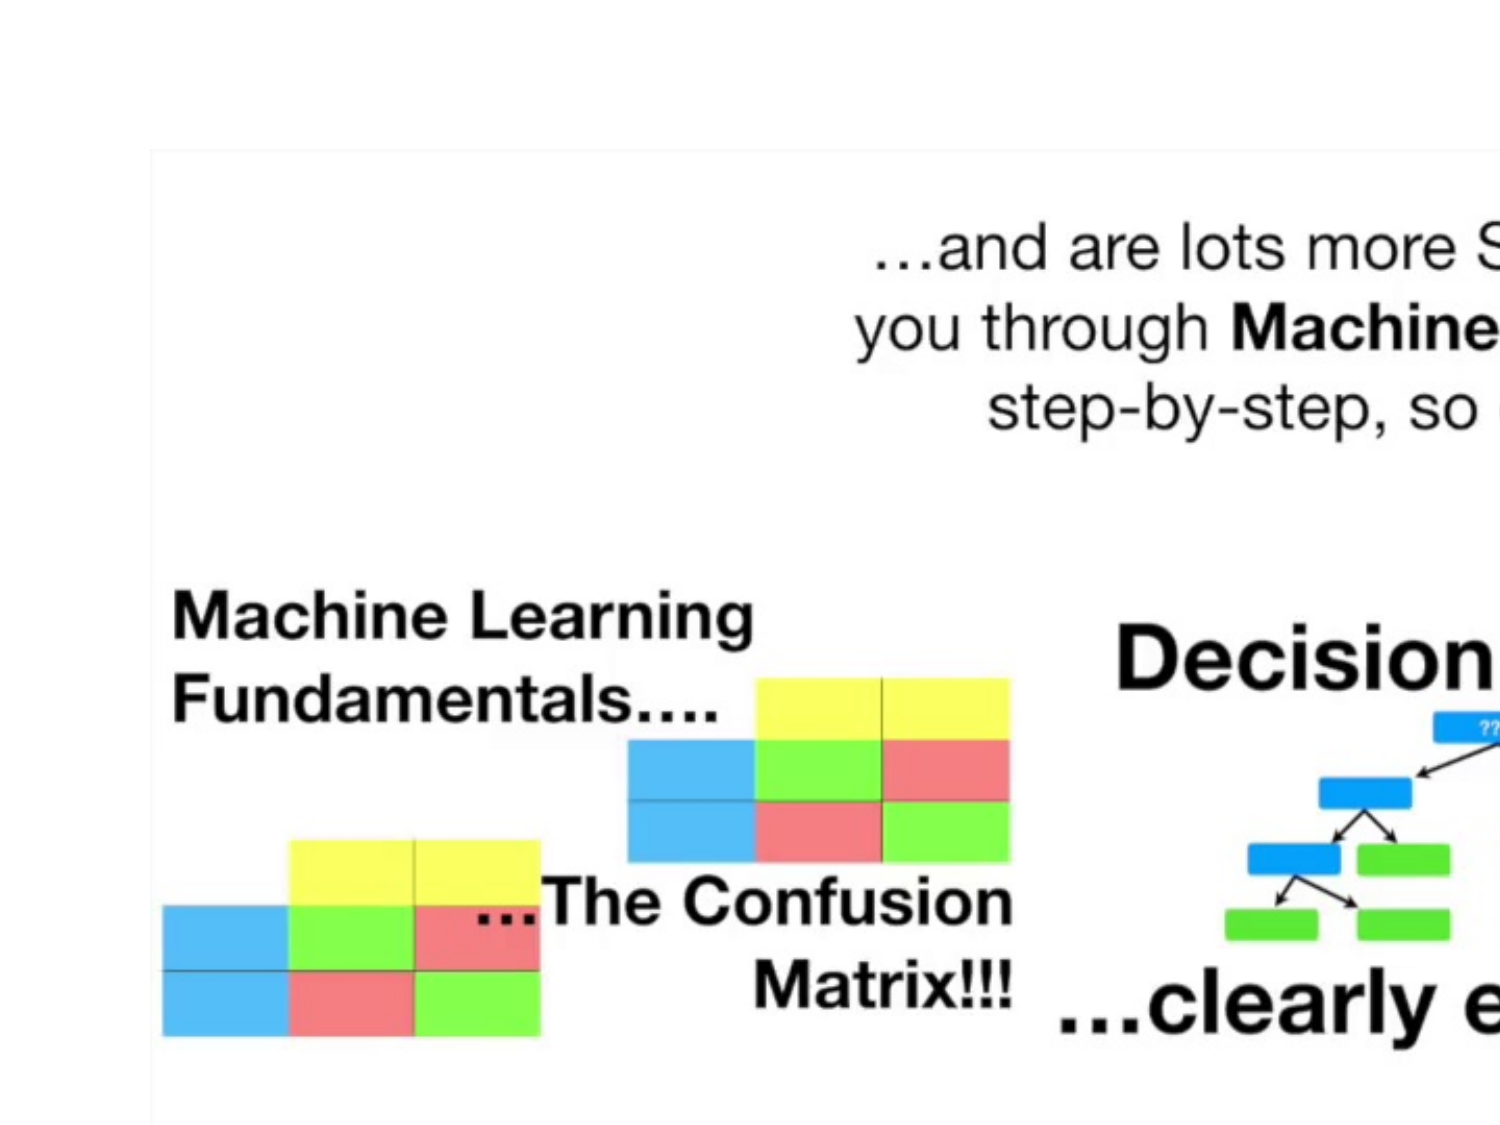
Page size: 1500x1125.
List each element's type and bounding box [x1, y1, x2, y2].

picture [149, 149, 1500, 1125]
